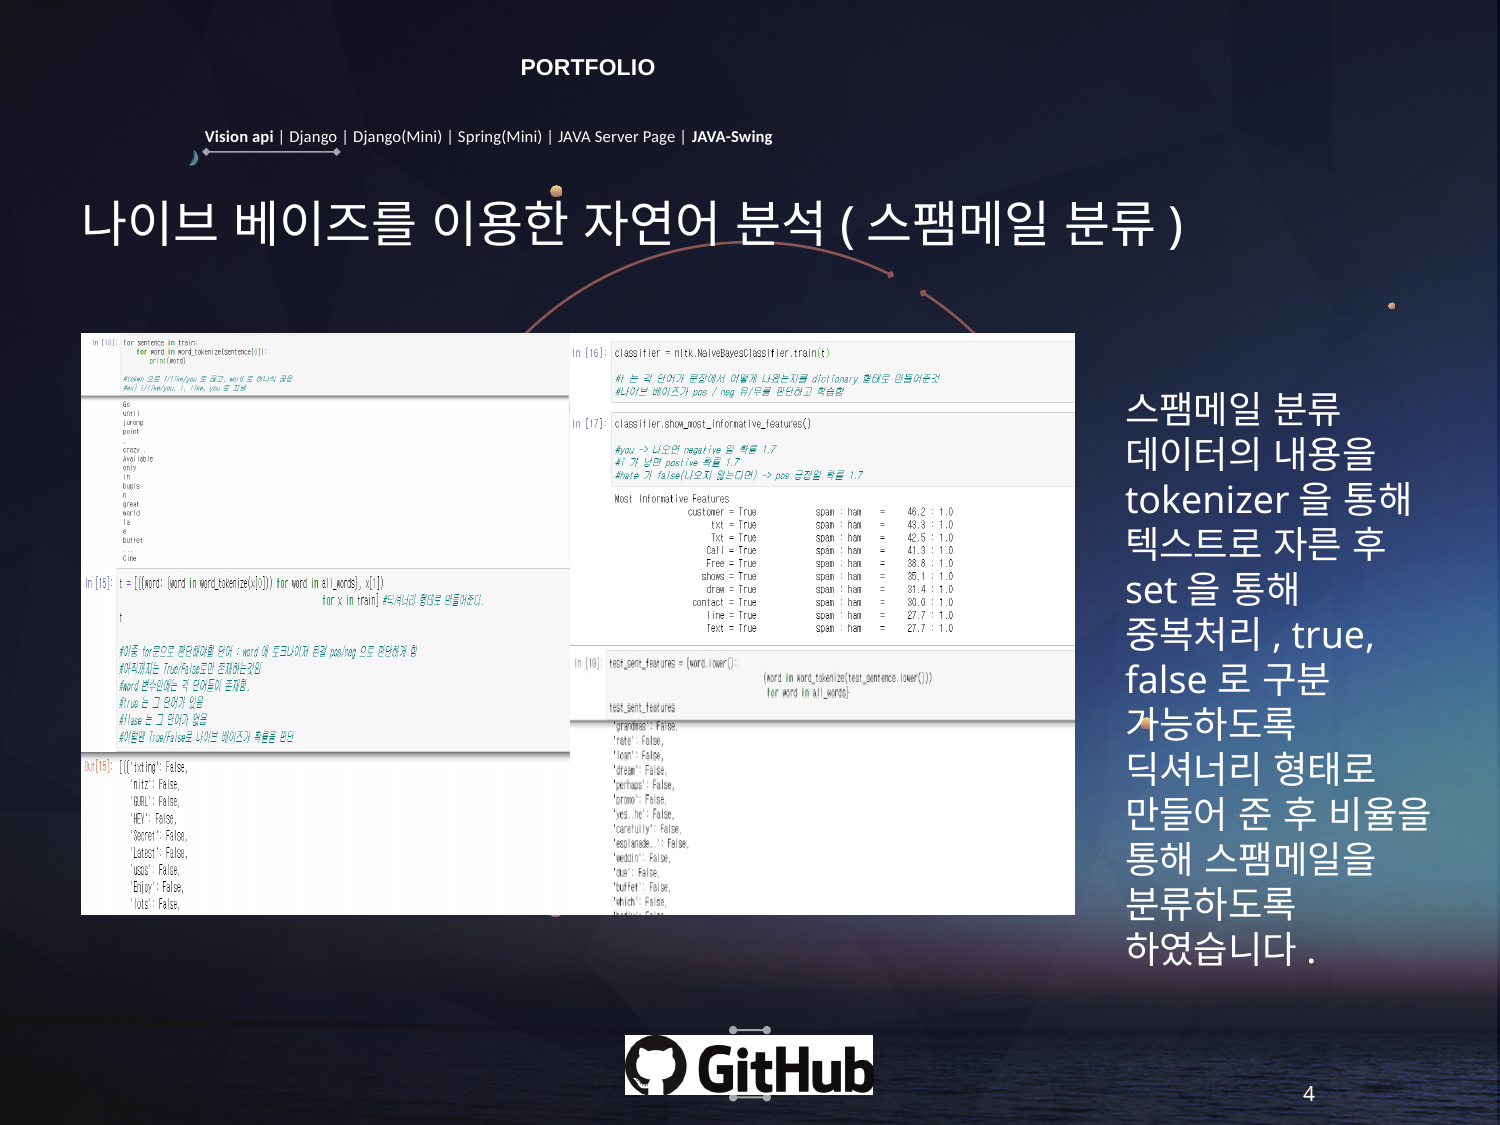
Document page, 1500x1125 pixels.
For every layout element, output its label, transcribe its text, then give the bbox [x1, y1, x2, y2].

text_box Vision api | Django | Django(Mini) | Spring(Mini) | JAVA Server Page | JAVA-Swing [186, 120, 1316, 152]
text_box 스팸메일 분류 데이터의 내용을 tokenizer을 통해 텍스트로 자른 후 set을 통해 중복처리, true, false로 구분 가능하도록 딕셔너리 형태로 만들어 준 후 비율을 통해 스팸메일을 분류하도록 하였습니다. [1110, 378, 1453, 979]
picture [0, 0, 1500, 1125]
text_box PORTFOLIO [505, 18, 995, 114]
slide_number 4 [1249, 1078, 1330, 1112]
text_box 나이브 베이즈를 이용한 자연어 분석(스팸메일 분류) [81, 192, 1282, 299]
